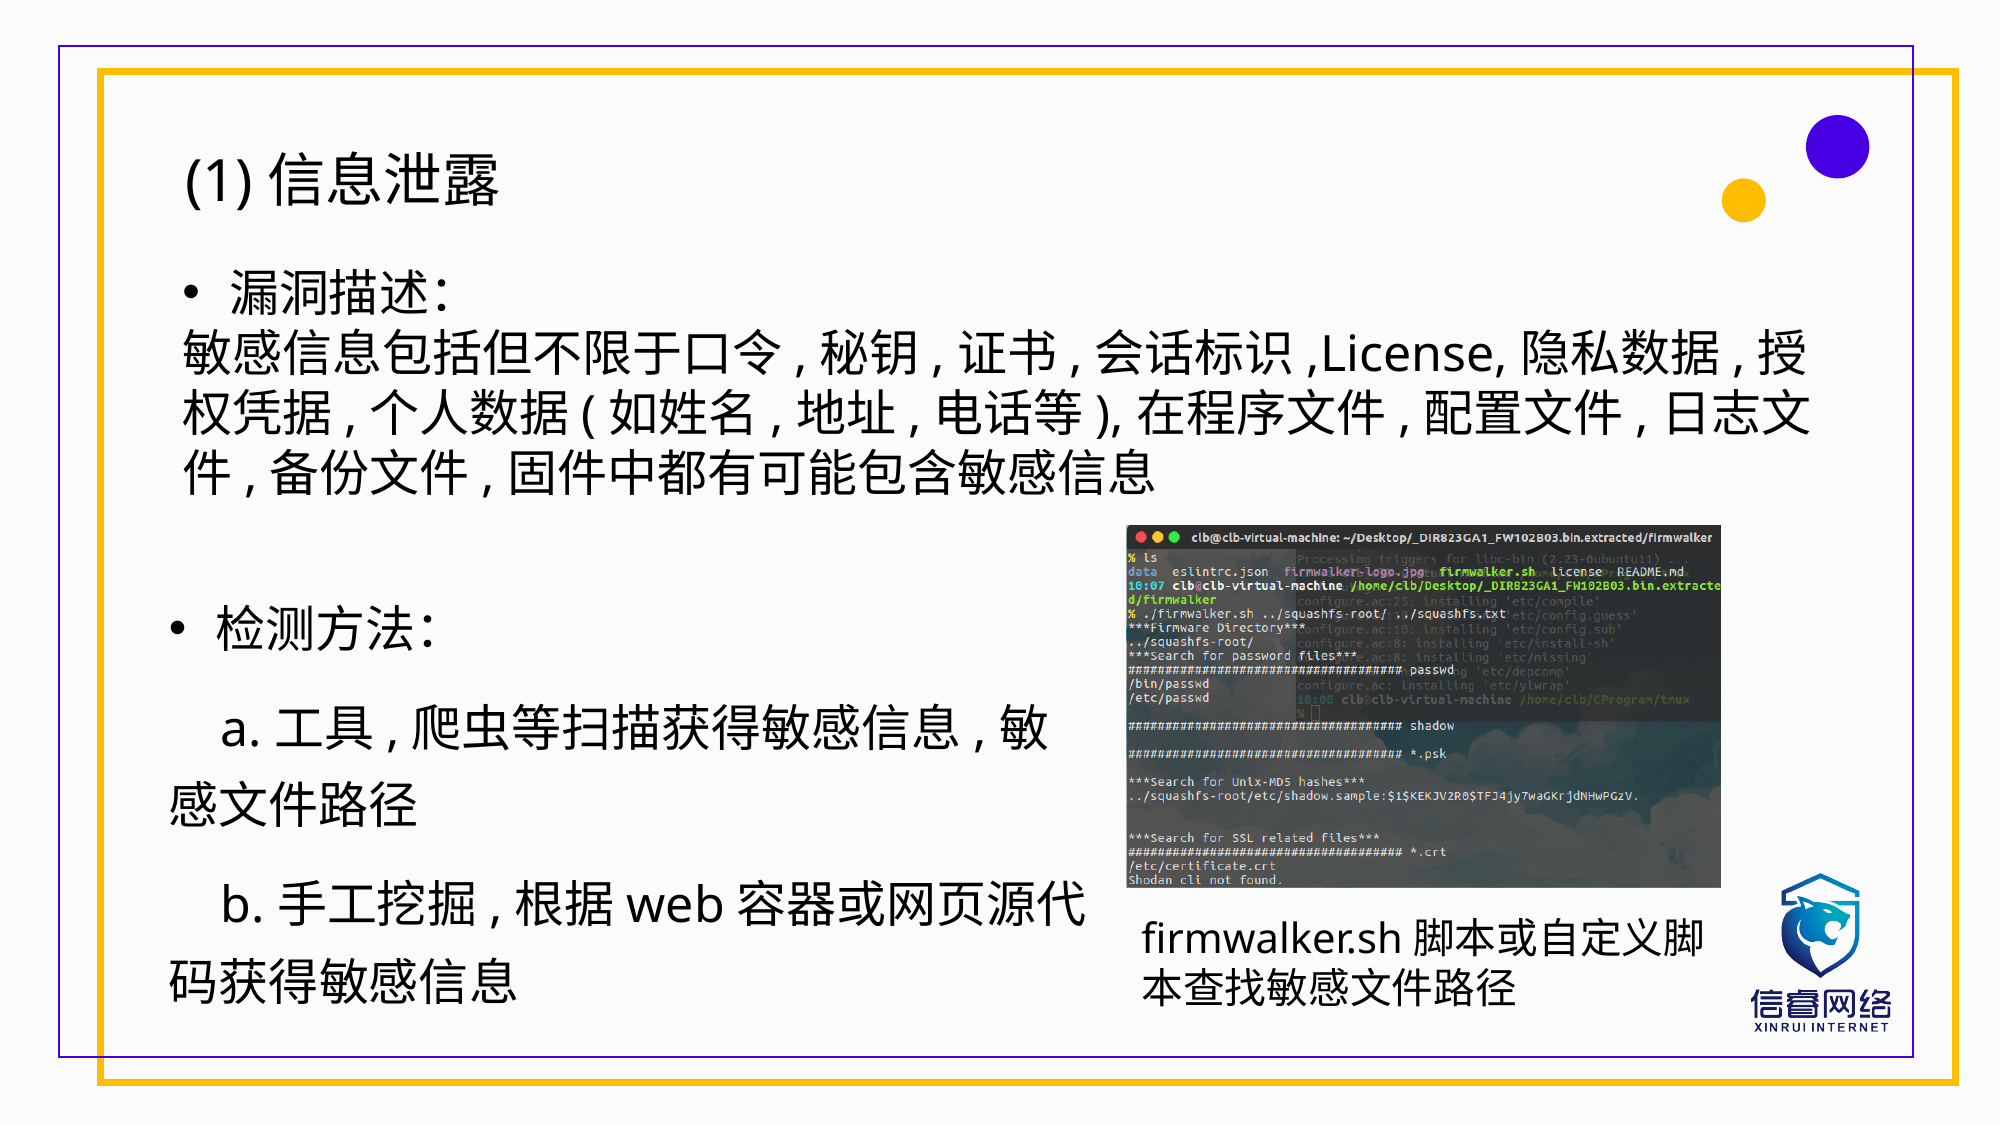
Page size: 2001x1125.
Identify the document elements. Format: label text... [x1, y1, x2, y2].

text_box [1720, 177, 1767, 224]
text_box [58, 45, 1914, 1058]
text_box 检测方法： a.工具,爬虫等扫描获得敏感信息,敏感文件路径 b.手工挖掘,根据web容器或网页源代码获得敏感信息 [154, 571, 1114, 842]
text_box [1804, 114, 1871, 180]
picture [1126, 525, 1721, 888]
text_box 漏洞描述： 敏感信息包括但不限于口令,秘钥,证书,会话标识,License,隐私数据,授权凭据,个人数据(如姓名,地址,电话等),在程序文件,配置文件,日志文件,备份文件,固件中都有可能包含敏感信息 [167, 253, 1853, 569]
text_box [99, 70, 1956, 1083]
text_box (1)信息泄露 [170, 135, 516, 220]
text_box firmwalker.sh脚本或自定义脚本查找敏感文件路径 [1126, 904, 1733, 1020]
